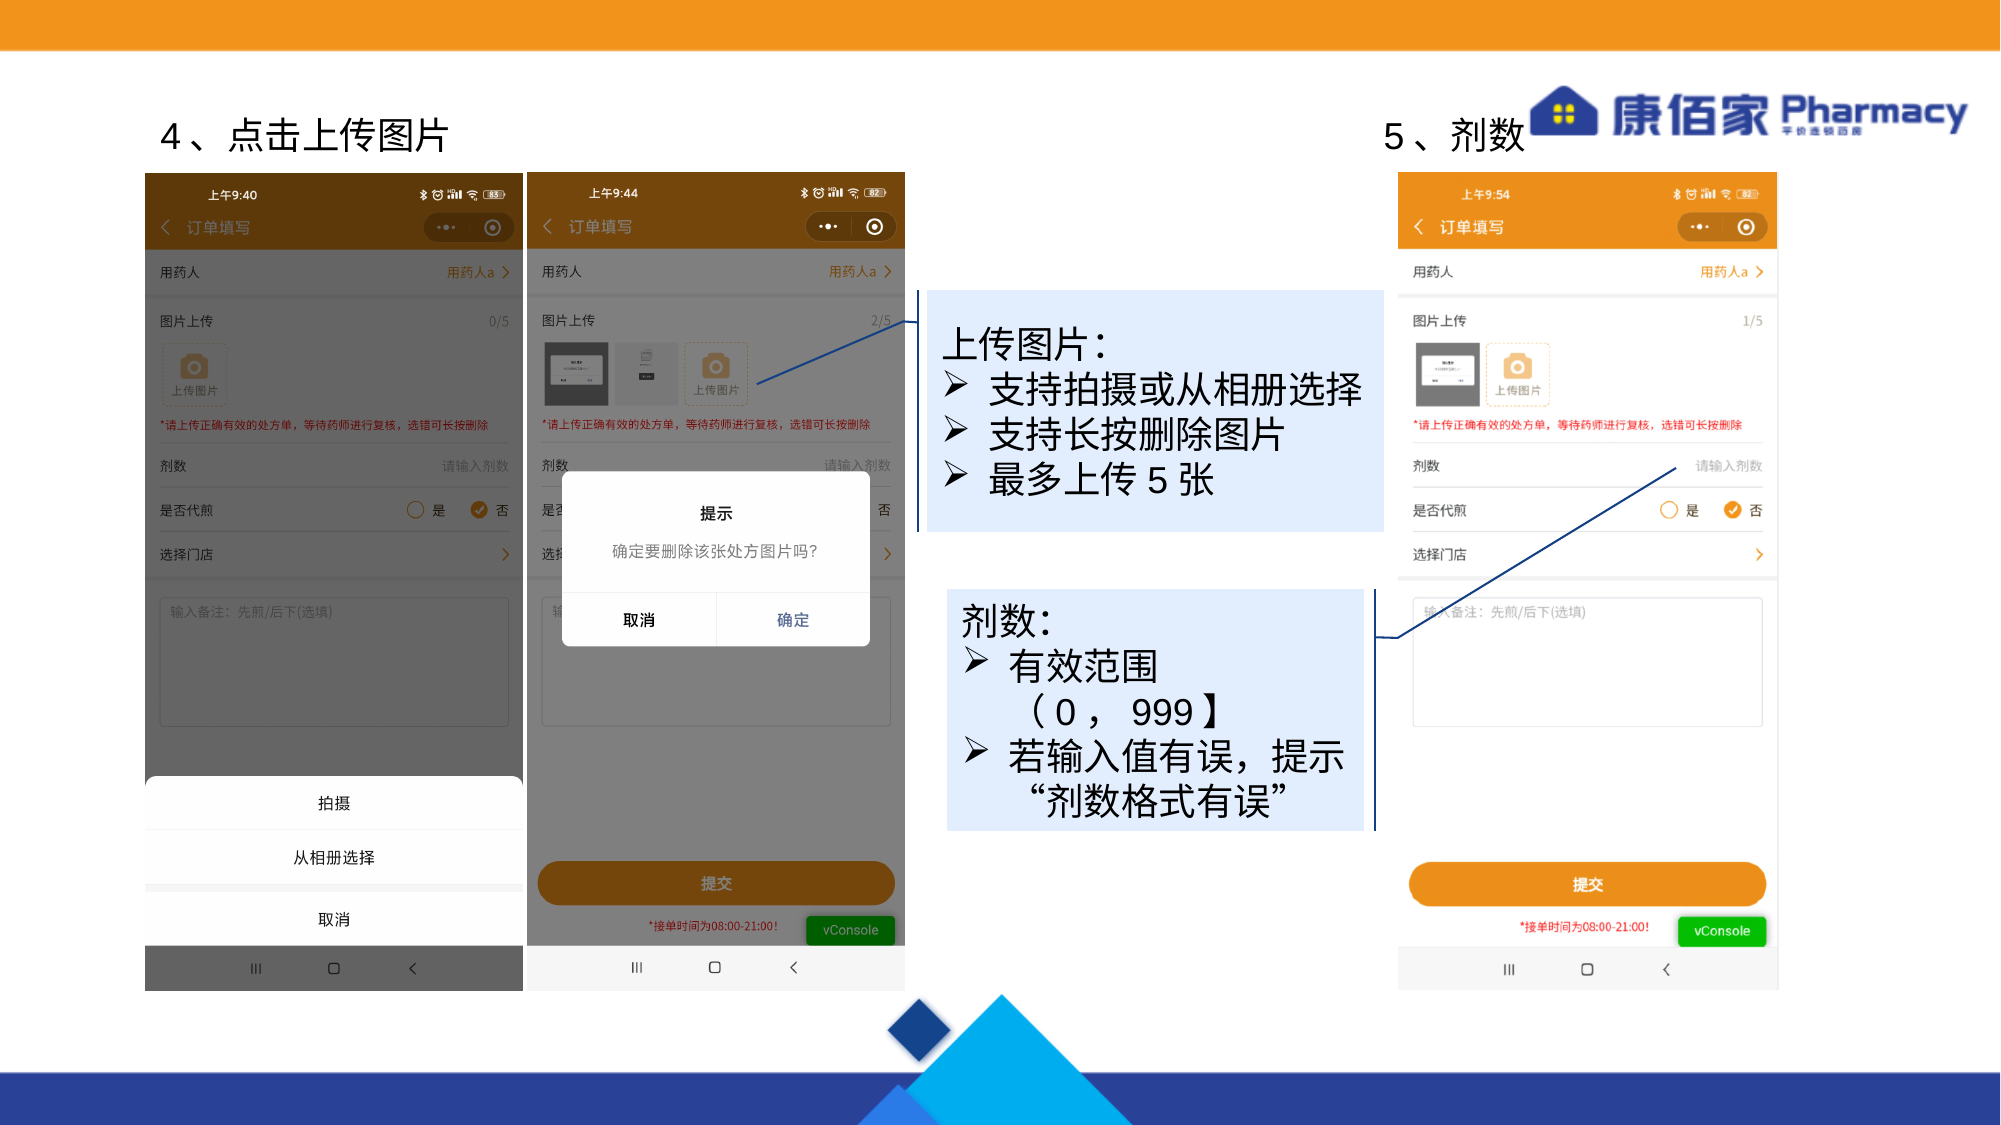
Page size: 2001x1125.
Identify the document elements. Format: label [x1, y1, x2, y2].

picture [0, 0, 2001, 1125]
text_box [145, 104, 1779, 991]
